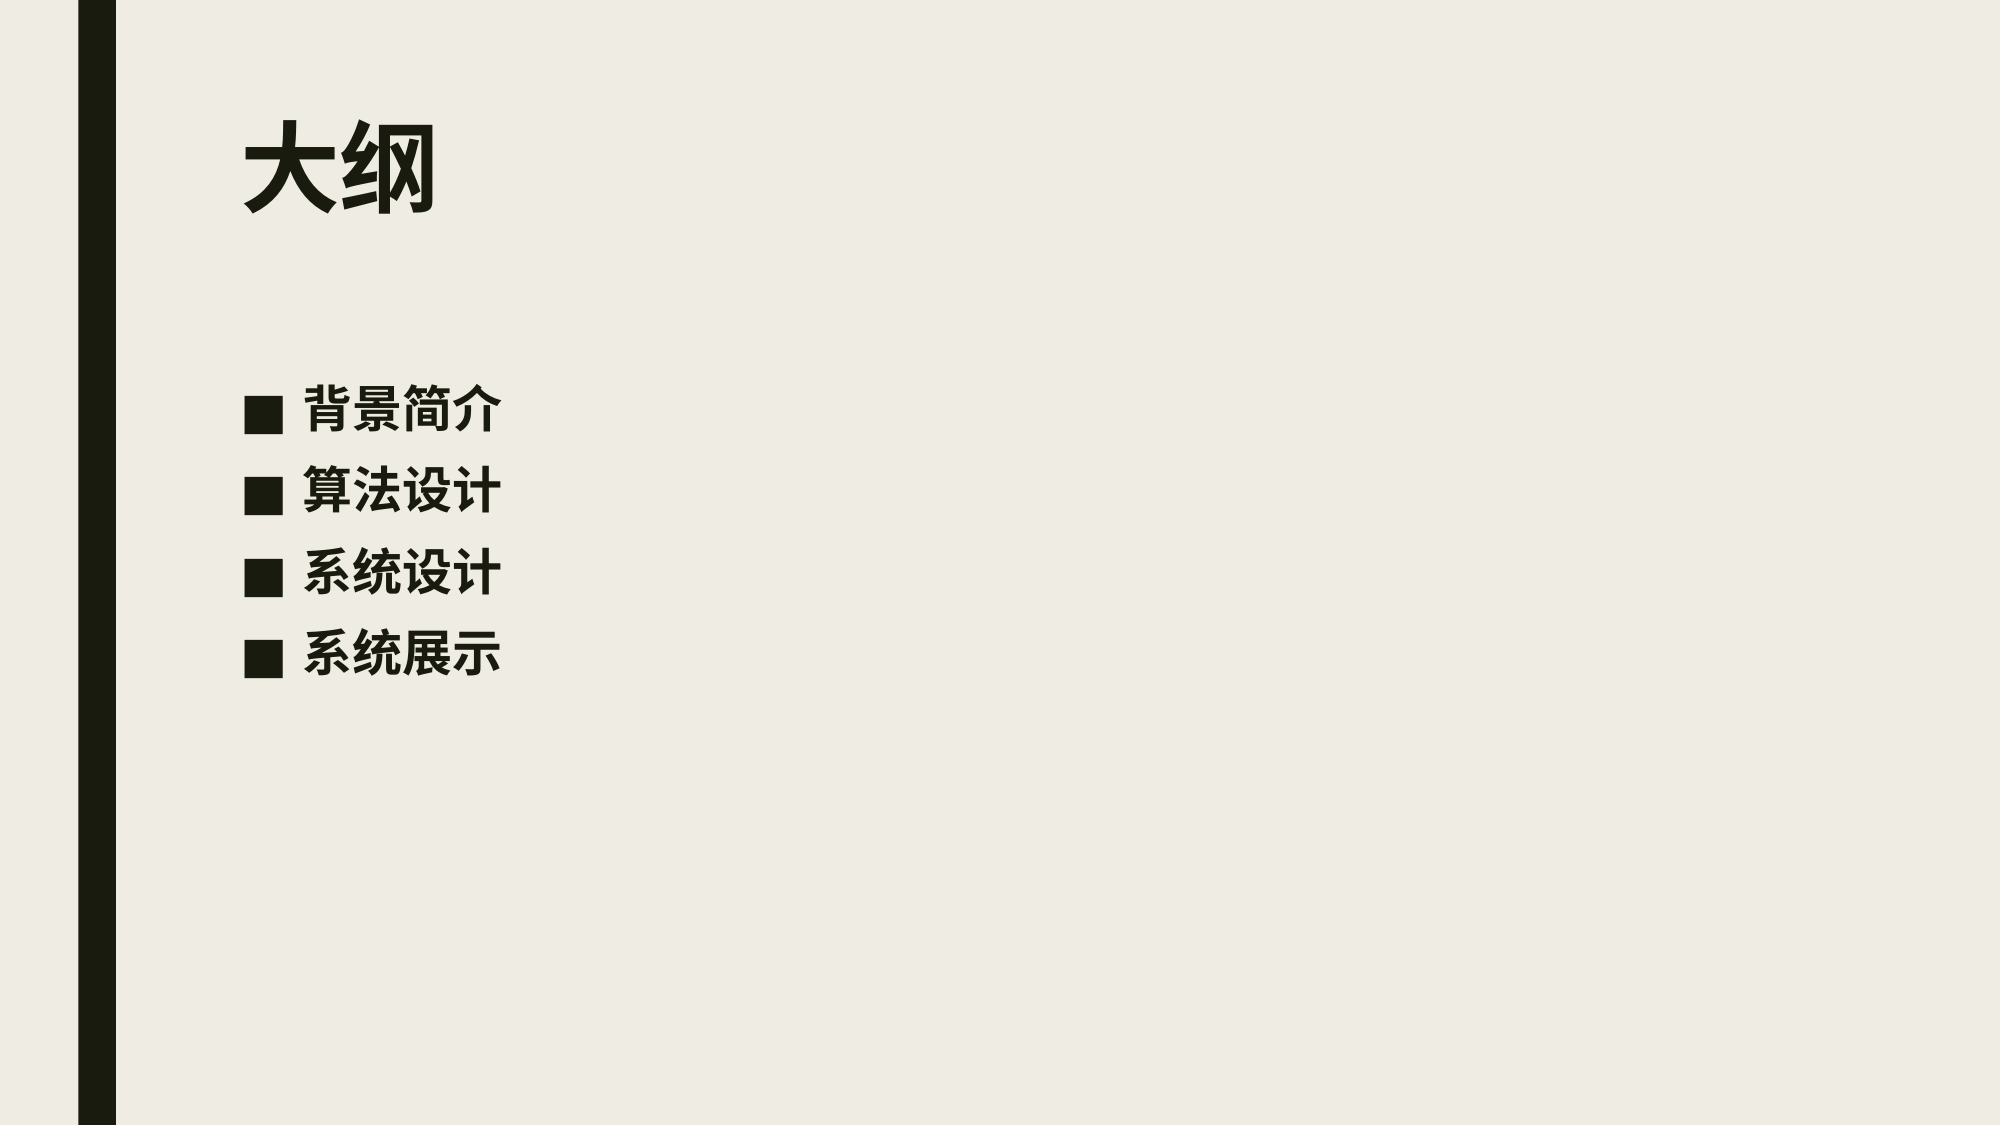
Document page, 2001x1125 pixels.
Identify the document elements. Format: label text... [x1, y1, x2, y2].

list 背景简介 算法设计 系统设计 系统展示 [225, 375, 1800, 963]
title 大纲 [225, 112, 1800, 357]
